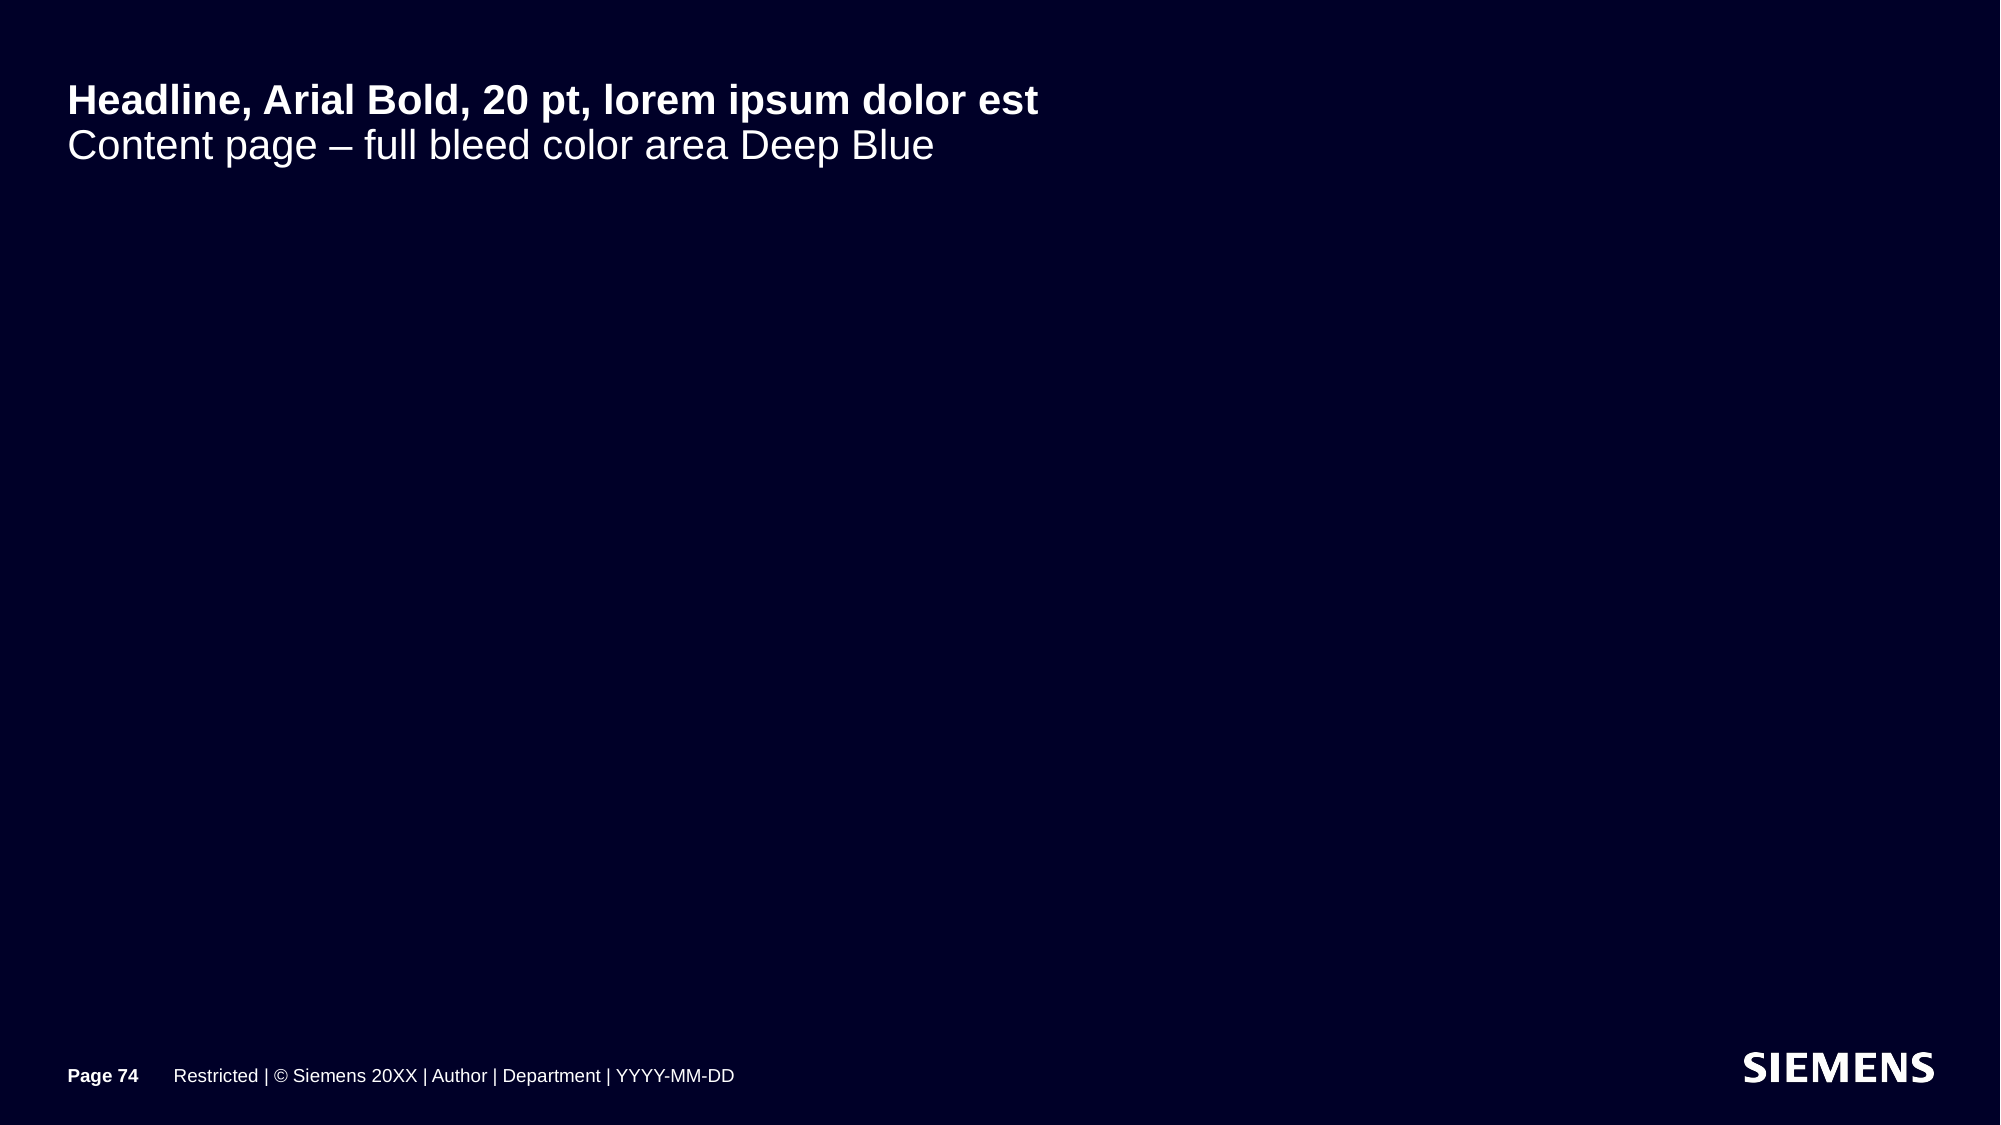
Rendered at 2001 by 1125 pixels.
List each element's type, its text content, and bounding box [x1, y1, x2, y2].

picture [1744, 1052, 1934, 1083]
title Headline, Arial Bold, 20 pt, lorem ipsum dolor est Content page – full bleed color area Deep Blue [67, 78, 1686, 173]
slide_number Page 74 [67, 1035, 174, 1125]
footer Restricted | © Siemens 20XX | Author | Department | YYYY-MM-DD [174, 1035, 1686, 1125]
